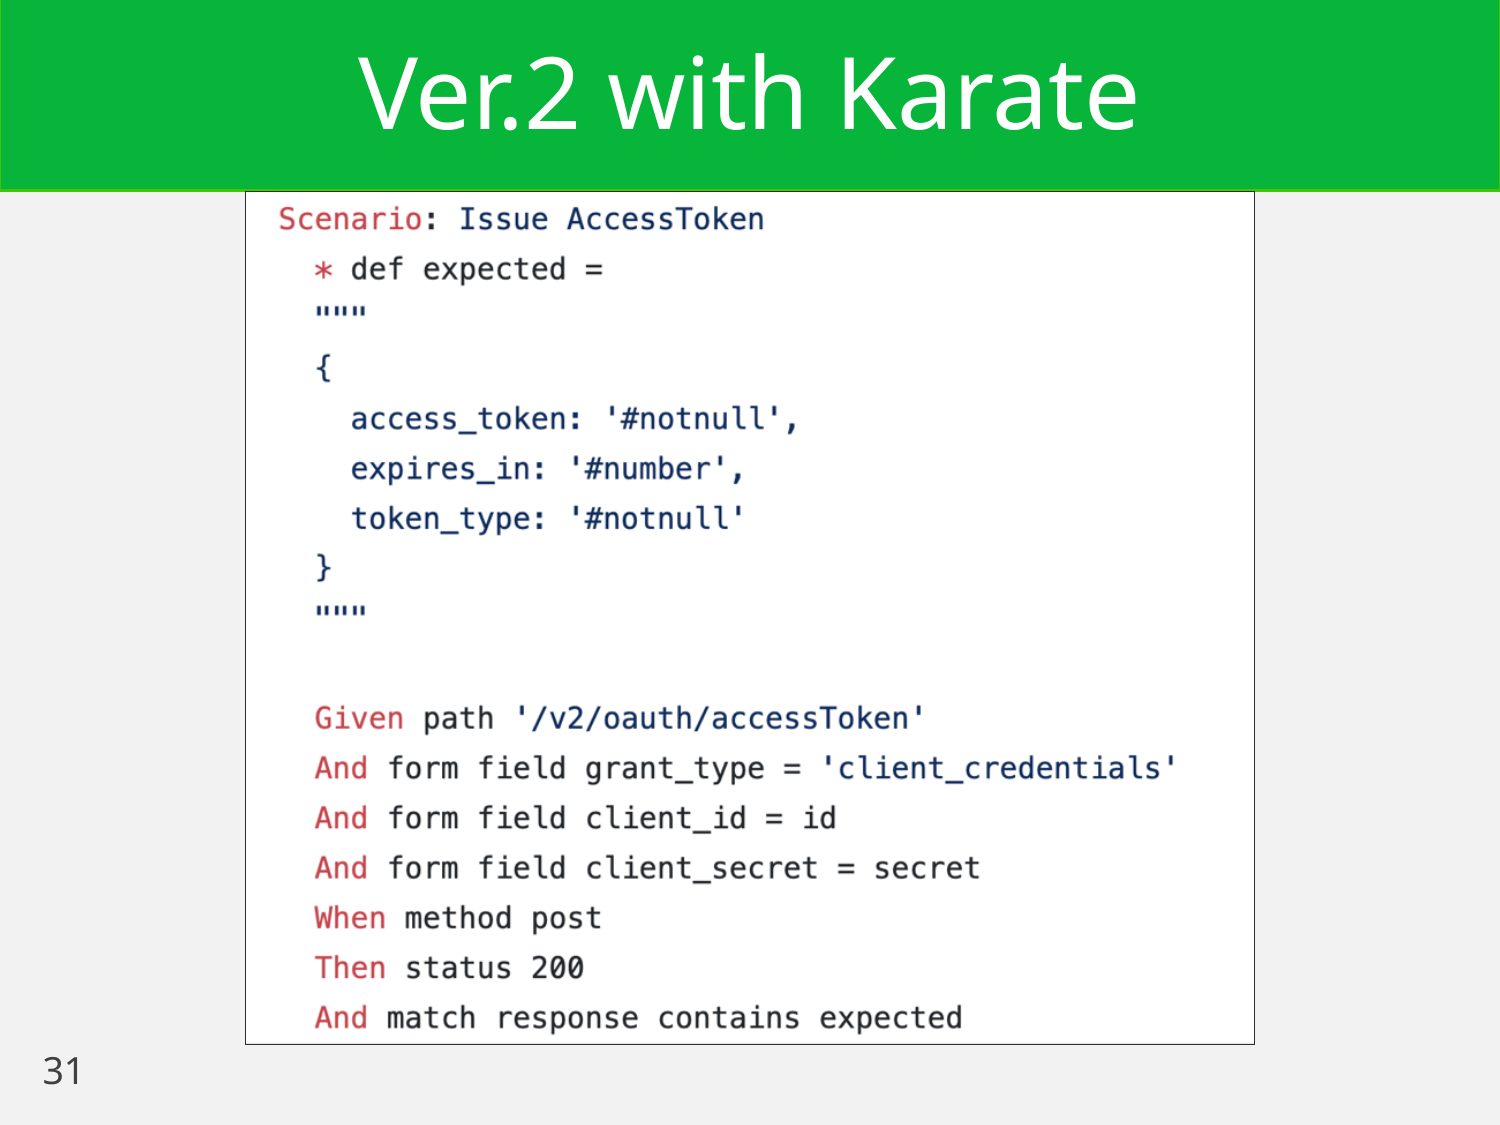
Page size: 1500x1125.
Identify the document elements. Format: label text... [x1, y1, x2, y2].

picture [245, 191, 1255, 1045]
slide_number 31 [27, 1042, 146, 1102]
title Ver.2 with Karate [0, 53, 1500, 140]
